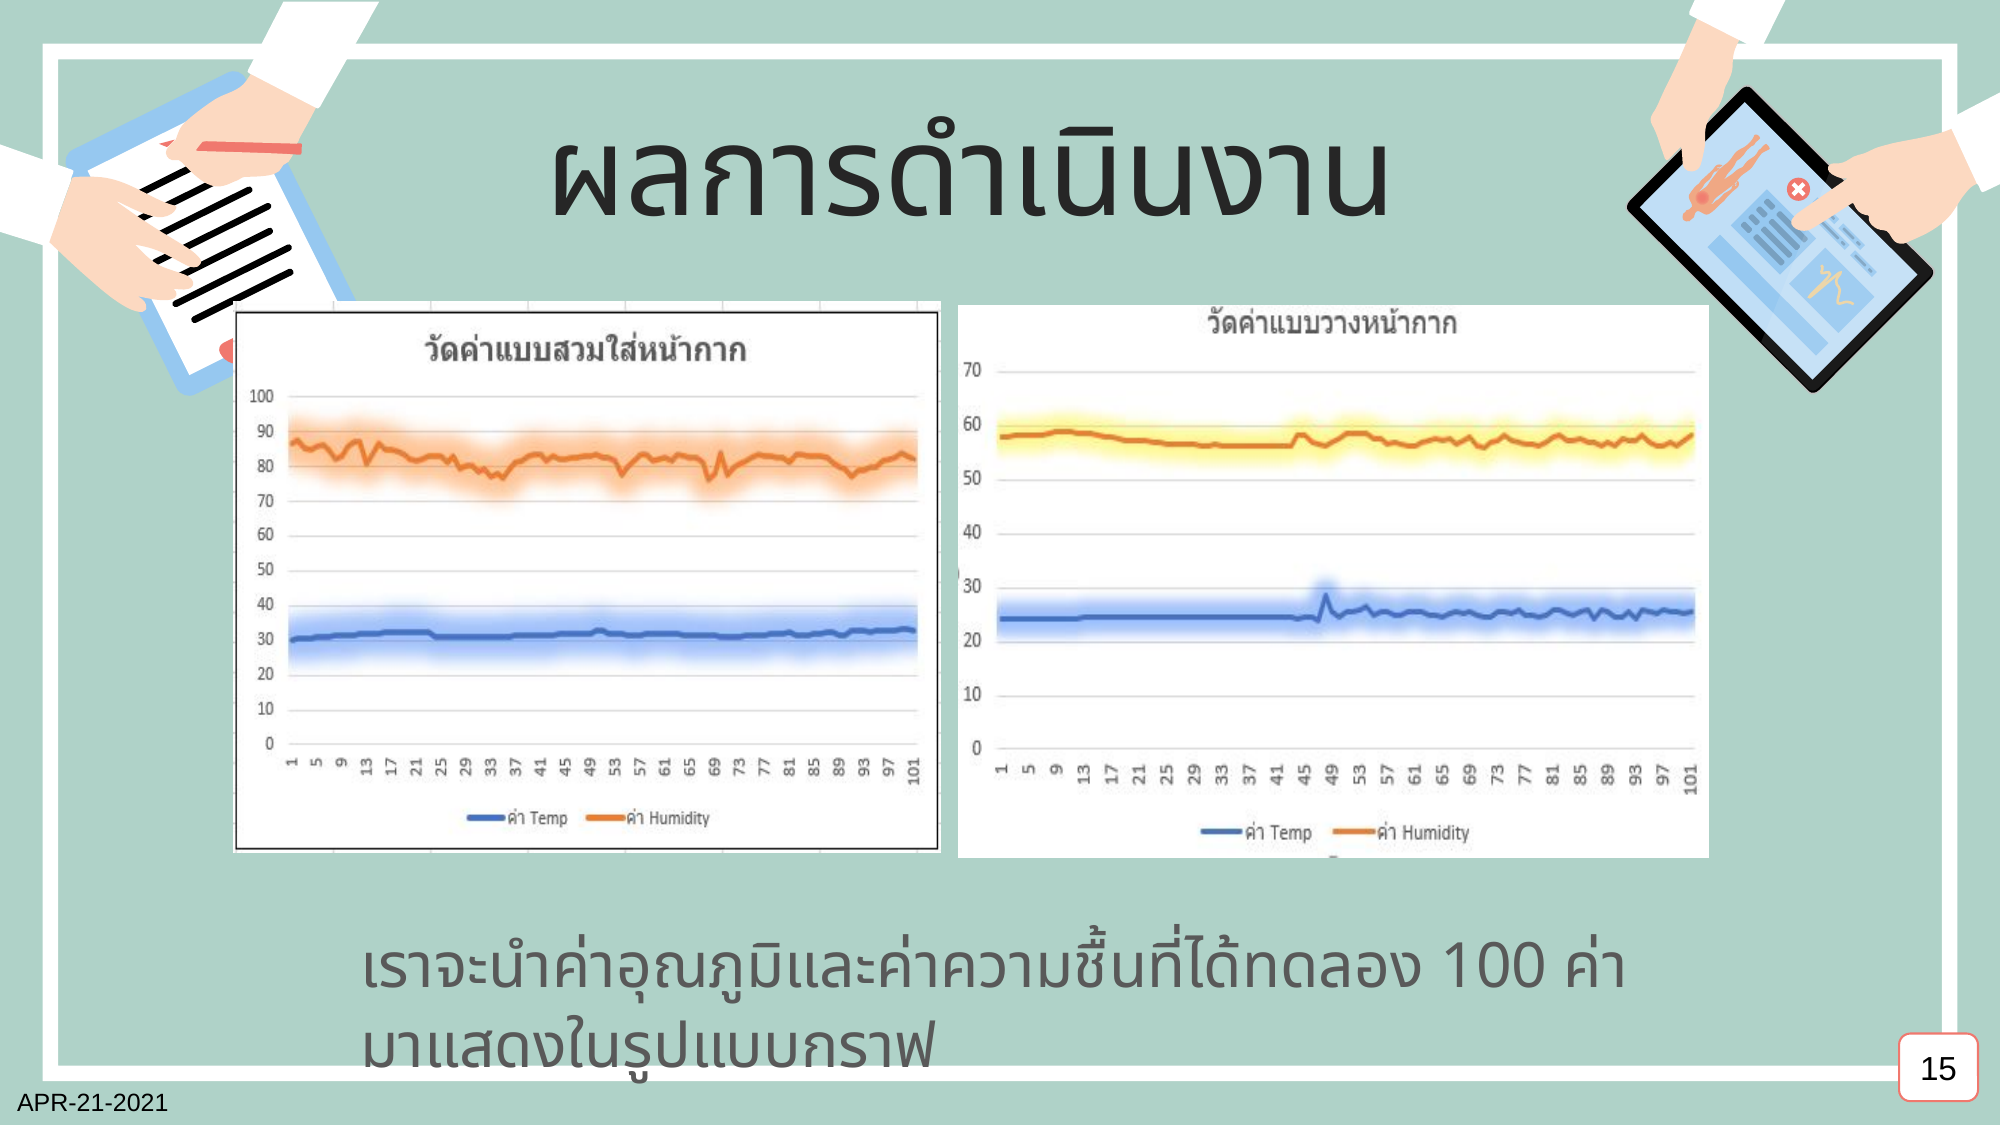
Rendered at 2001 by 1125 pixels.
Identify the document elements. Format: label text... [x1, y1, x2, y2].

text_box [42, 392, 345, 1082]
picture [958, 305, 1709, 858]
text_box ผลการดำเนินงาน [443, 99, 1498, 250]
text_box [1684, 1064, 1898, 1082]
text_box [378, 43, 1643, 60]
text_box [0, 0, 378, 392]
text_box 15 [1898, 1032, 1980, 1103]
text_box [1941, 367, 1958, 1032]
text_box เราจะนำค่าอุณภูมิและค่าความชื้นที่ได้ทดลอง 100 ค่ามาแสดงในรูปแบบกราฟ [345, 912, 1684, 1088]
text_box APR-21-2021 [0, 1079, 187, 1125]
picture [233, 301, 941, 853]
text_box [1643, 0, 2000, 367]
